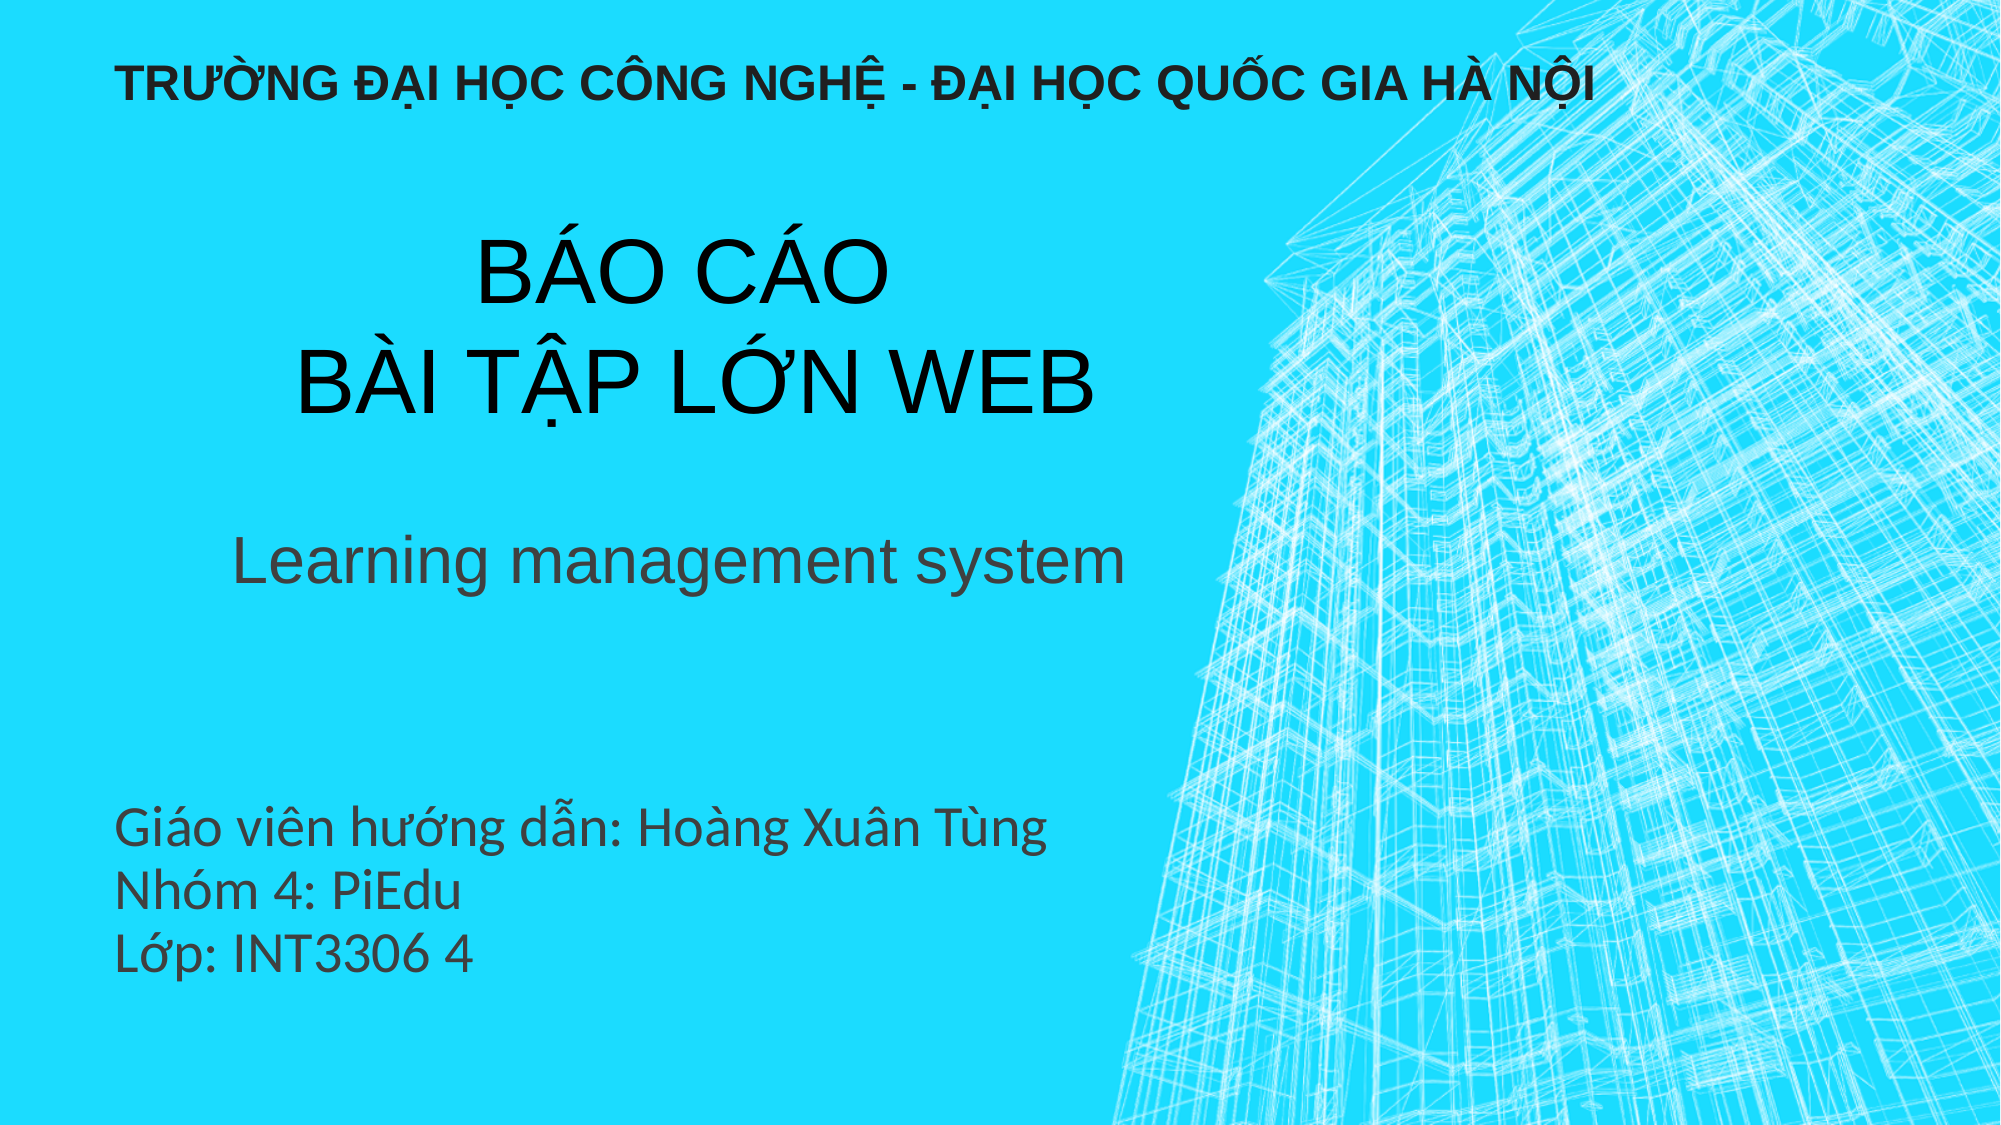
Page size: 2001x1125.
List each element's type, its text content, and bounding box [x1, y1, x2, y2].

text_box TRƯỜNG ĐẠI HỌC CÔNG NGHỆ - ĐẠI HỌC QUỐC GIA HÀ NỘI [99, 42, 1762, 118]
text_box Learning management system [159, 509, 1200, 605]
picture [0, 0, 2001, 1125]
title Báo cáo bài tập lớn WeB [99, 185, 1293, 510]
subtitle Giáo viên hướng dẫn: Hoàng Xuân Tùng Nhóm 4: PiEdu Lớp: INT3306 4 [99, 788, 1225, 1003]
